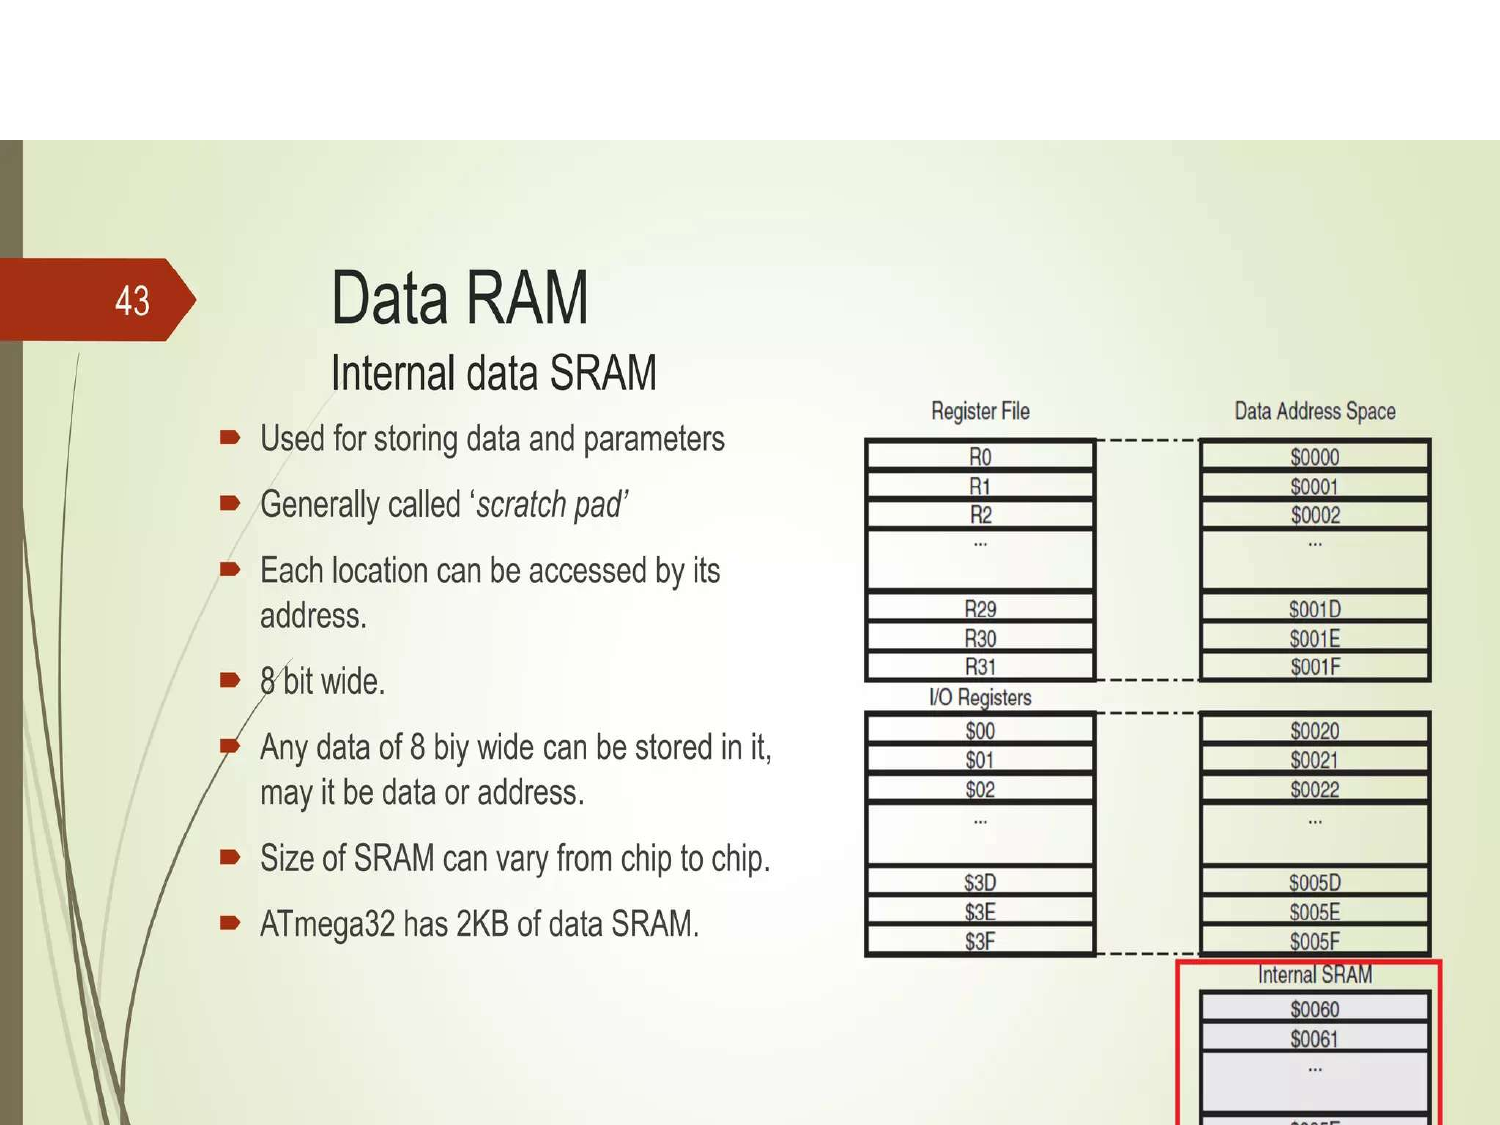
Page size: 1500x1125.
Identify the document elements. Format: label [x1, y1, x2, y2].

picture [0, 140, 1500, 1125]
